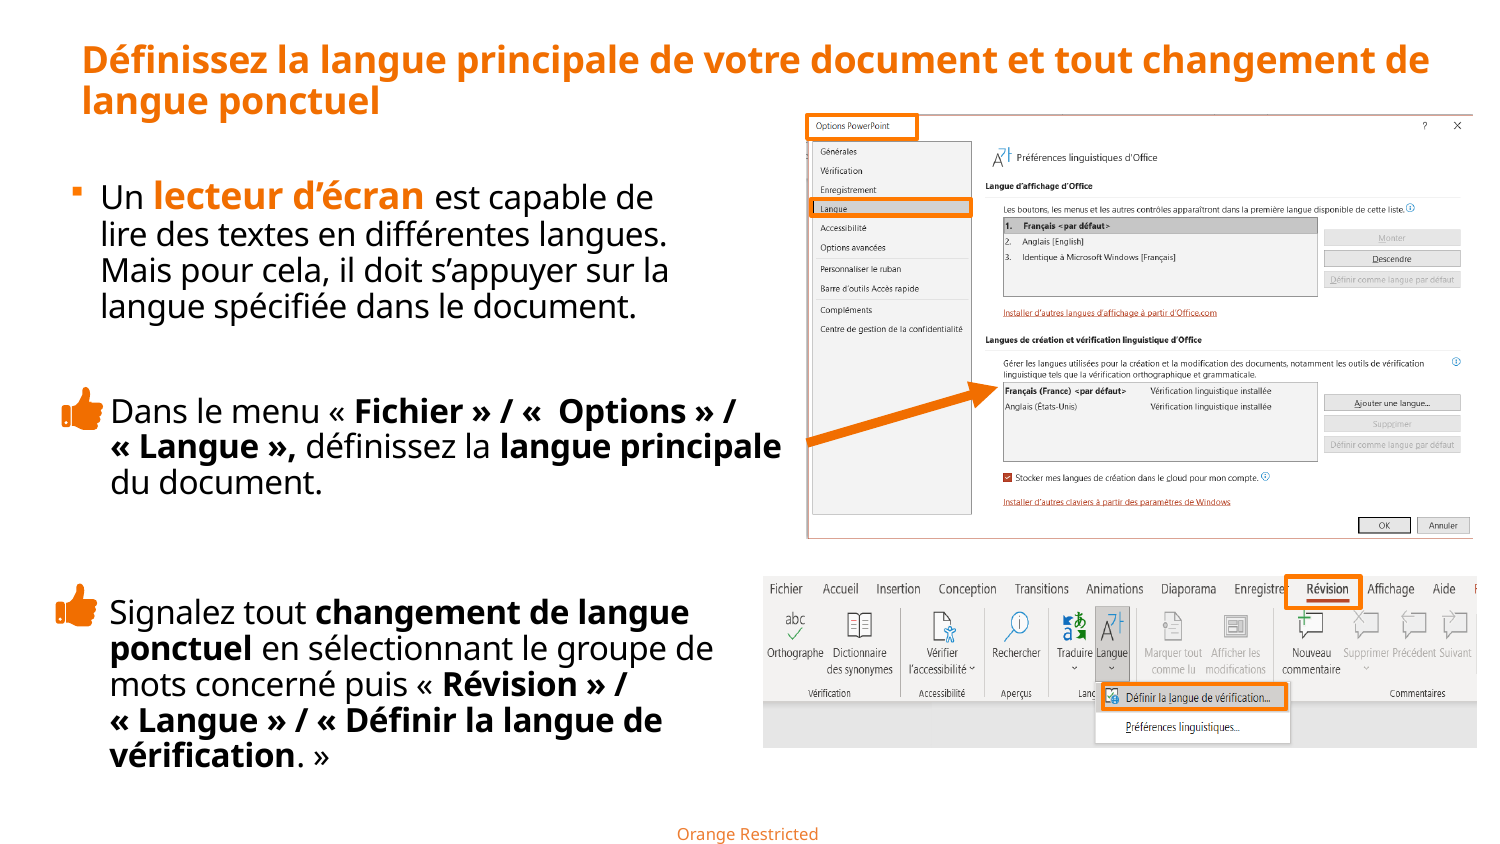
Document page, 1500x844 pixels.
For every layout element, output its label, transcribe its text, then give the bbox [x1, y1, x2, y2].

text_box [806, 114, 1473, 539]
text_box [55, 601, 65, 624]
text_box [66, 583, 98, 627]
text_box Signalez tout changement de langue ponctuel en sélectionnant le groupe de mots concerné puis « Révision » / « Langue » / « Définir la langue de vérification. » [64, 588, 778, 786]
title Définissez la langue principale de votre document et tout changement de langue ponctuel [66, 34, 1461, 156]
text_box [763, 576, 1477, 748]
text_box Dans le menu « Fichier » / « Options » / « Langue », définissez la langue principale du document. [65, 386, 801, 517]
text_box [61, 386, 104, 430]
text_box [806, 386, 999, 444]
list Un lecteur d’écran est capable de lire des textes en différentes langues. Mais pour cela, il doit s’appuyer sur la langue spécifiée dans le document. [55, 169, 703, 245]
